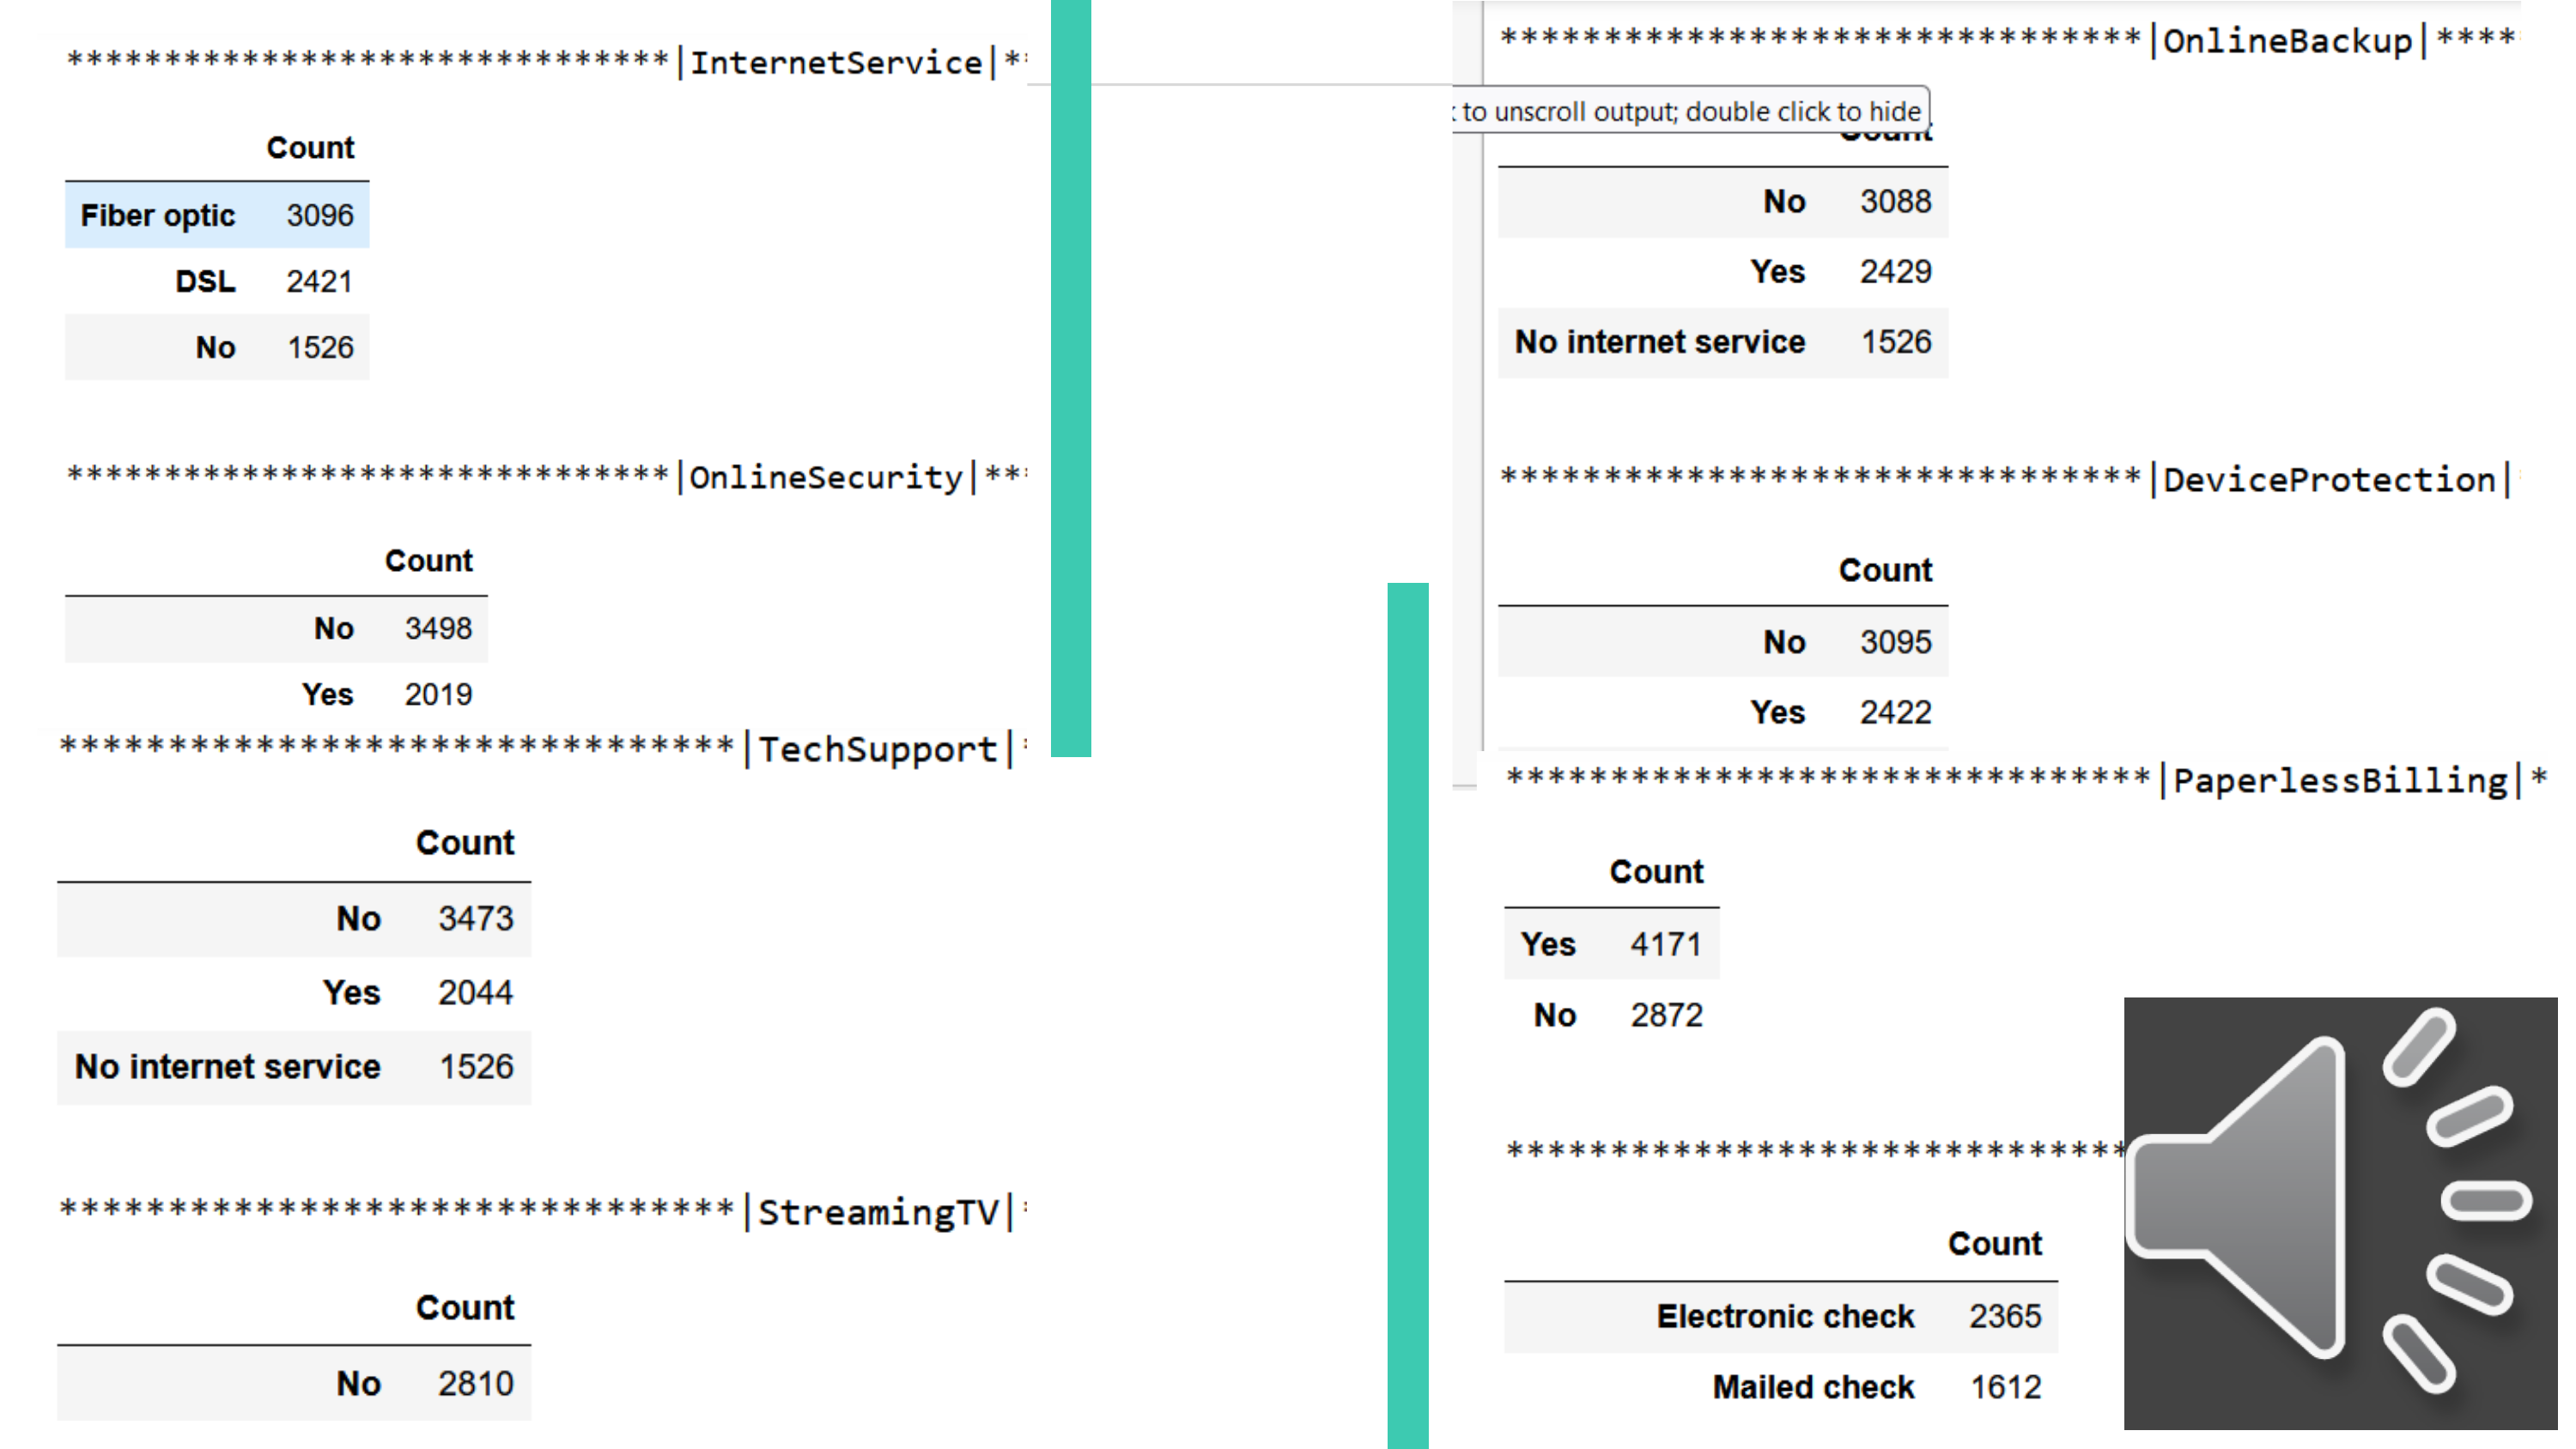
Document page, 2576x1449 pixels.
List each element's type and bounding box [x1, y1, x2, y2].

text_box [1476, 751, 2548, 1421]
text_box [427, 93, 1716, 134]
text_box [763, 1206, 2053, 1247]
text_box [37, 728, 1027, 1421]
text_box [37, 33, 1028, 758]
picture [2123, 996, 2560, 1432]
text_box [1452, 1, 2522, 791]
